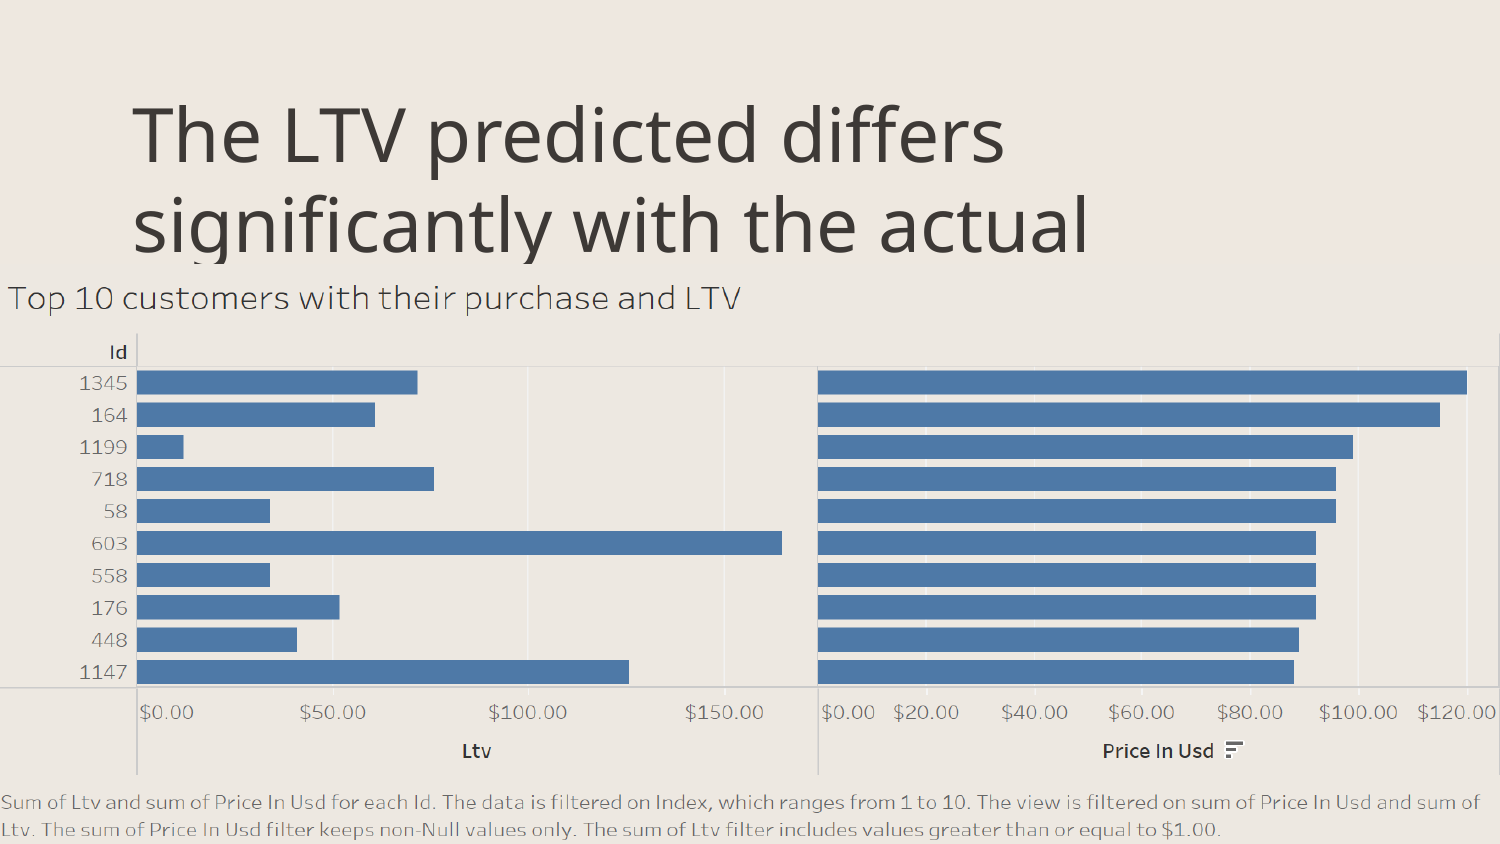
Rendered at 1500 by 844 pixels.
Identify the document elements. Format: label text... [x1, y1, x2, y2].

title The LTV predicted differs significantly with the actual amount purchased [116, 72, 1383, 195]
picture [0, 264, 1500, 844]
